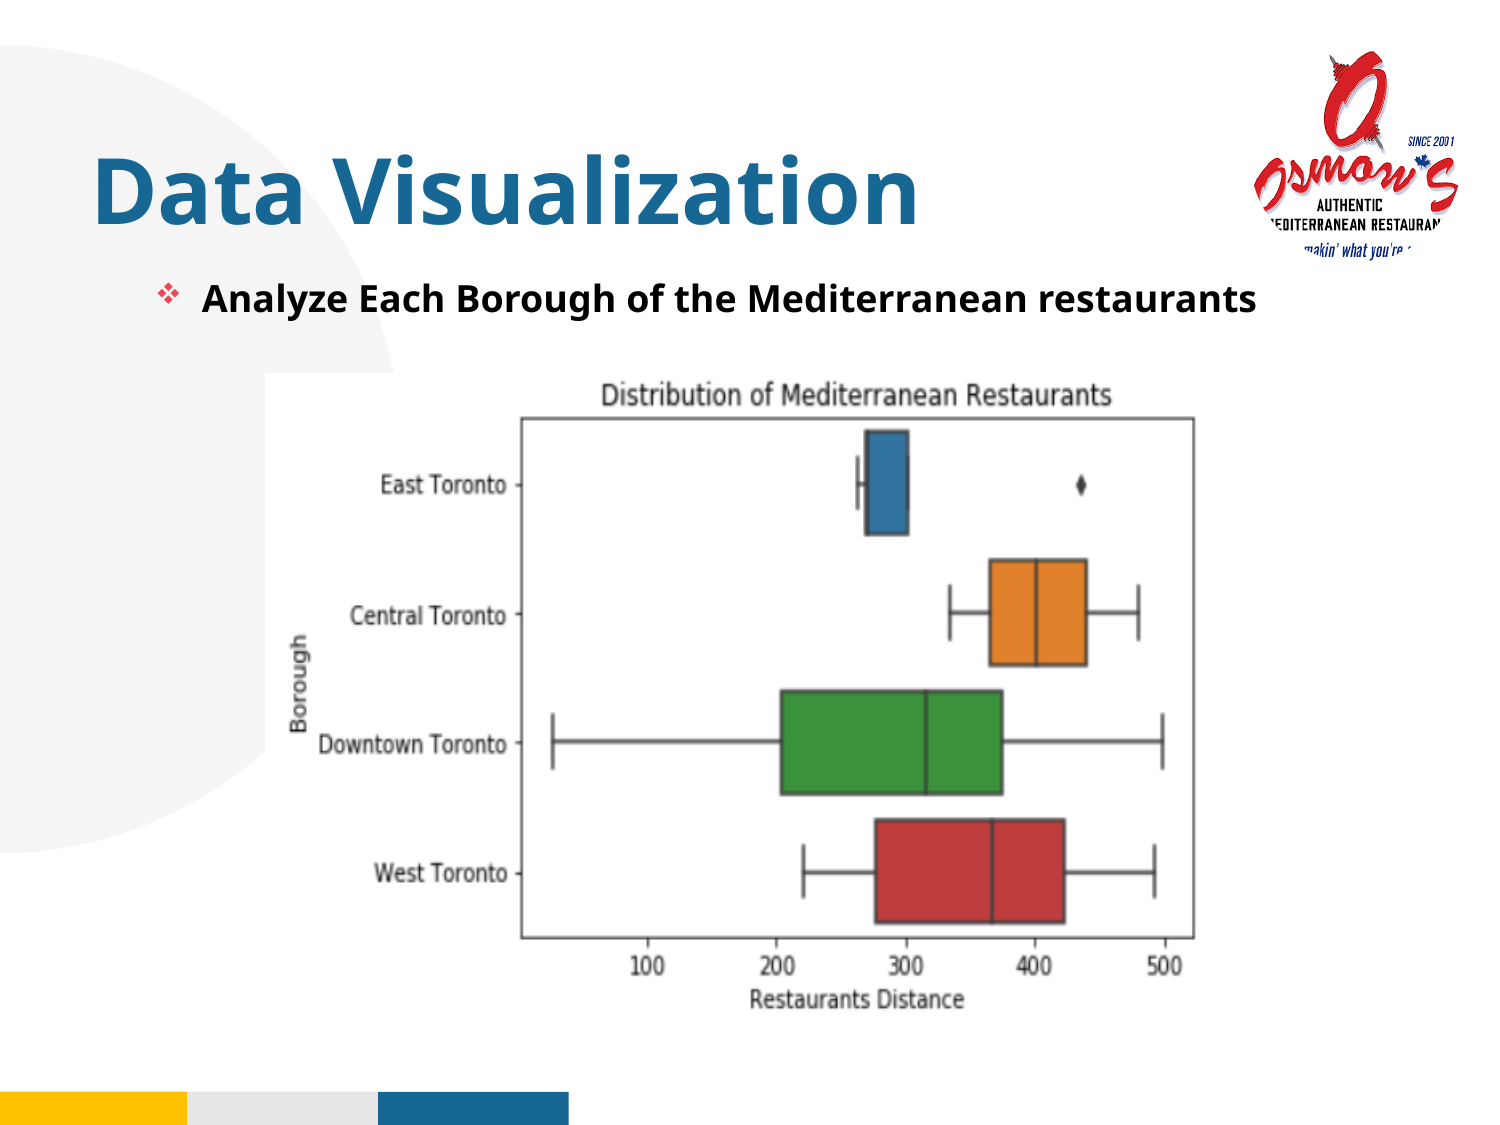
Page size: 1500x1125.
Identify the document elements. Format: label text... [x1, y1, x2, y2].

title Data Visualization [75, 75, 1163, 267]
picture [1250, 49, 1463, 263]
picture [0, 46, 1215, 1024]
list Analyze Each Borough of the Mediterranean restaurants [64, 267, 1415, 374]
